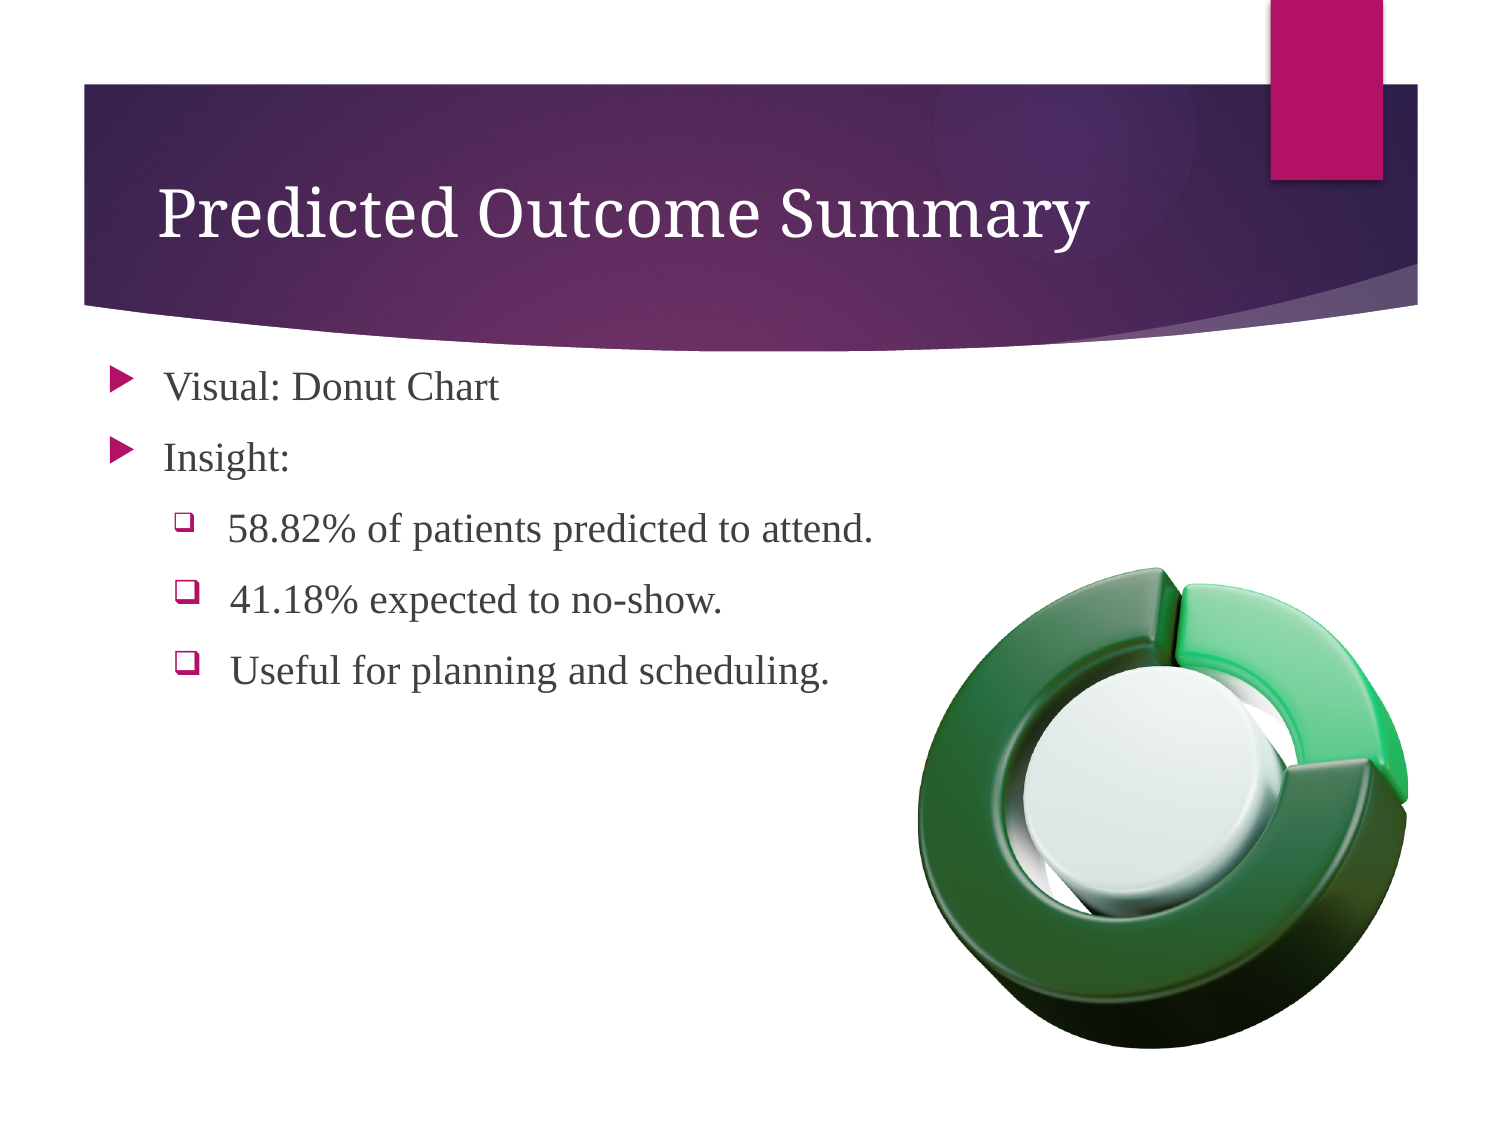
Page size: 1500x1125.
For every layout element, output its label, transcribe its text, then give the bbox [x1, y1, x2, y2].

list Visual: Donut Chart Insight: 58.82% of patients predicted to attend. 41.18% expected to no-show. Useful for planning and scheduling. [91, 351, 1409, 1035]
text_box [917, 567, 1409, 1049]
title Predicted Outcome Summary [142, 152, 1183, 269]
